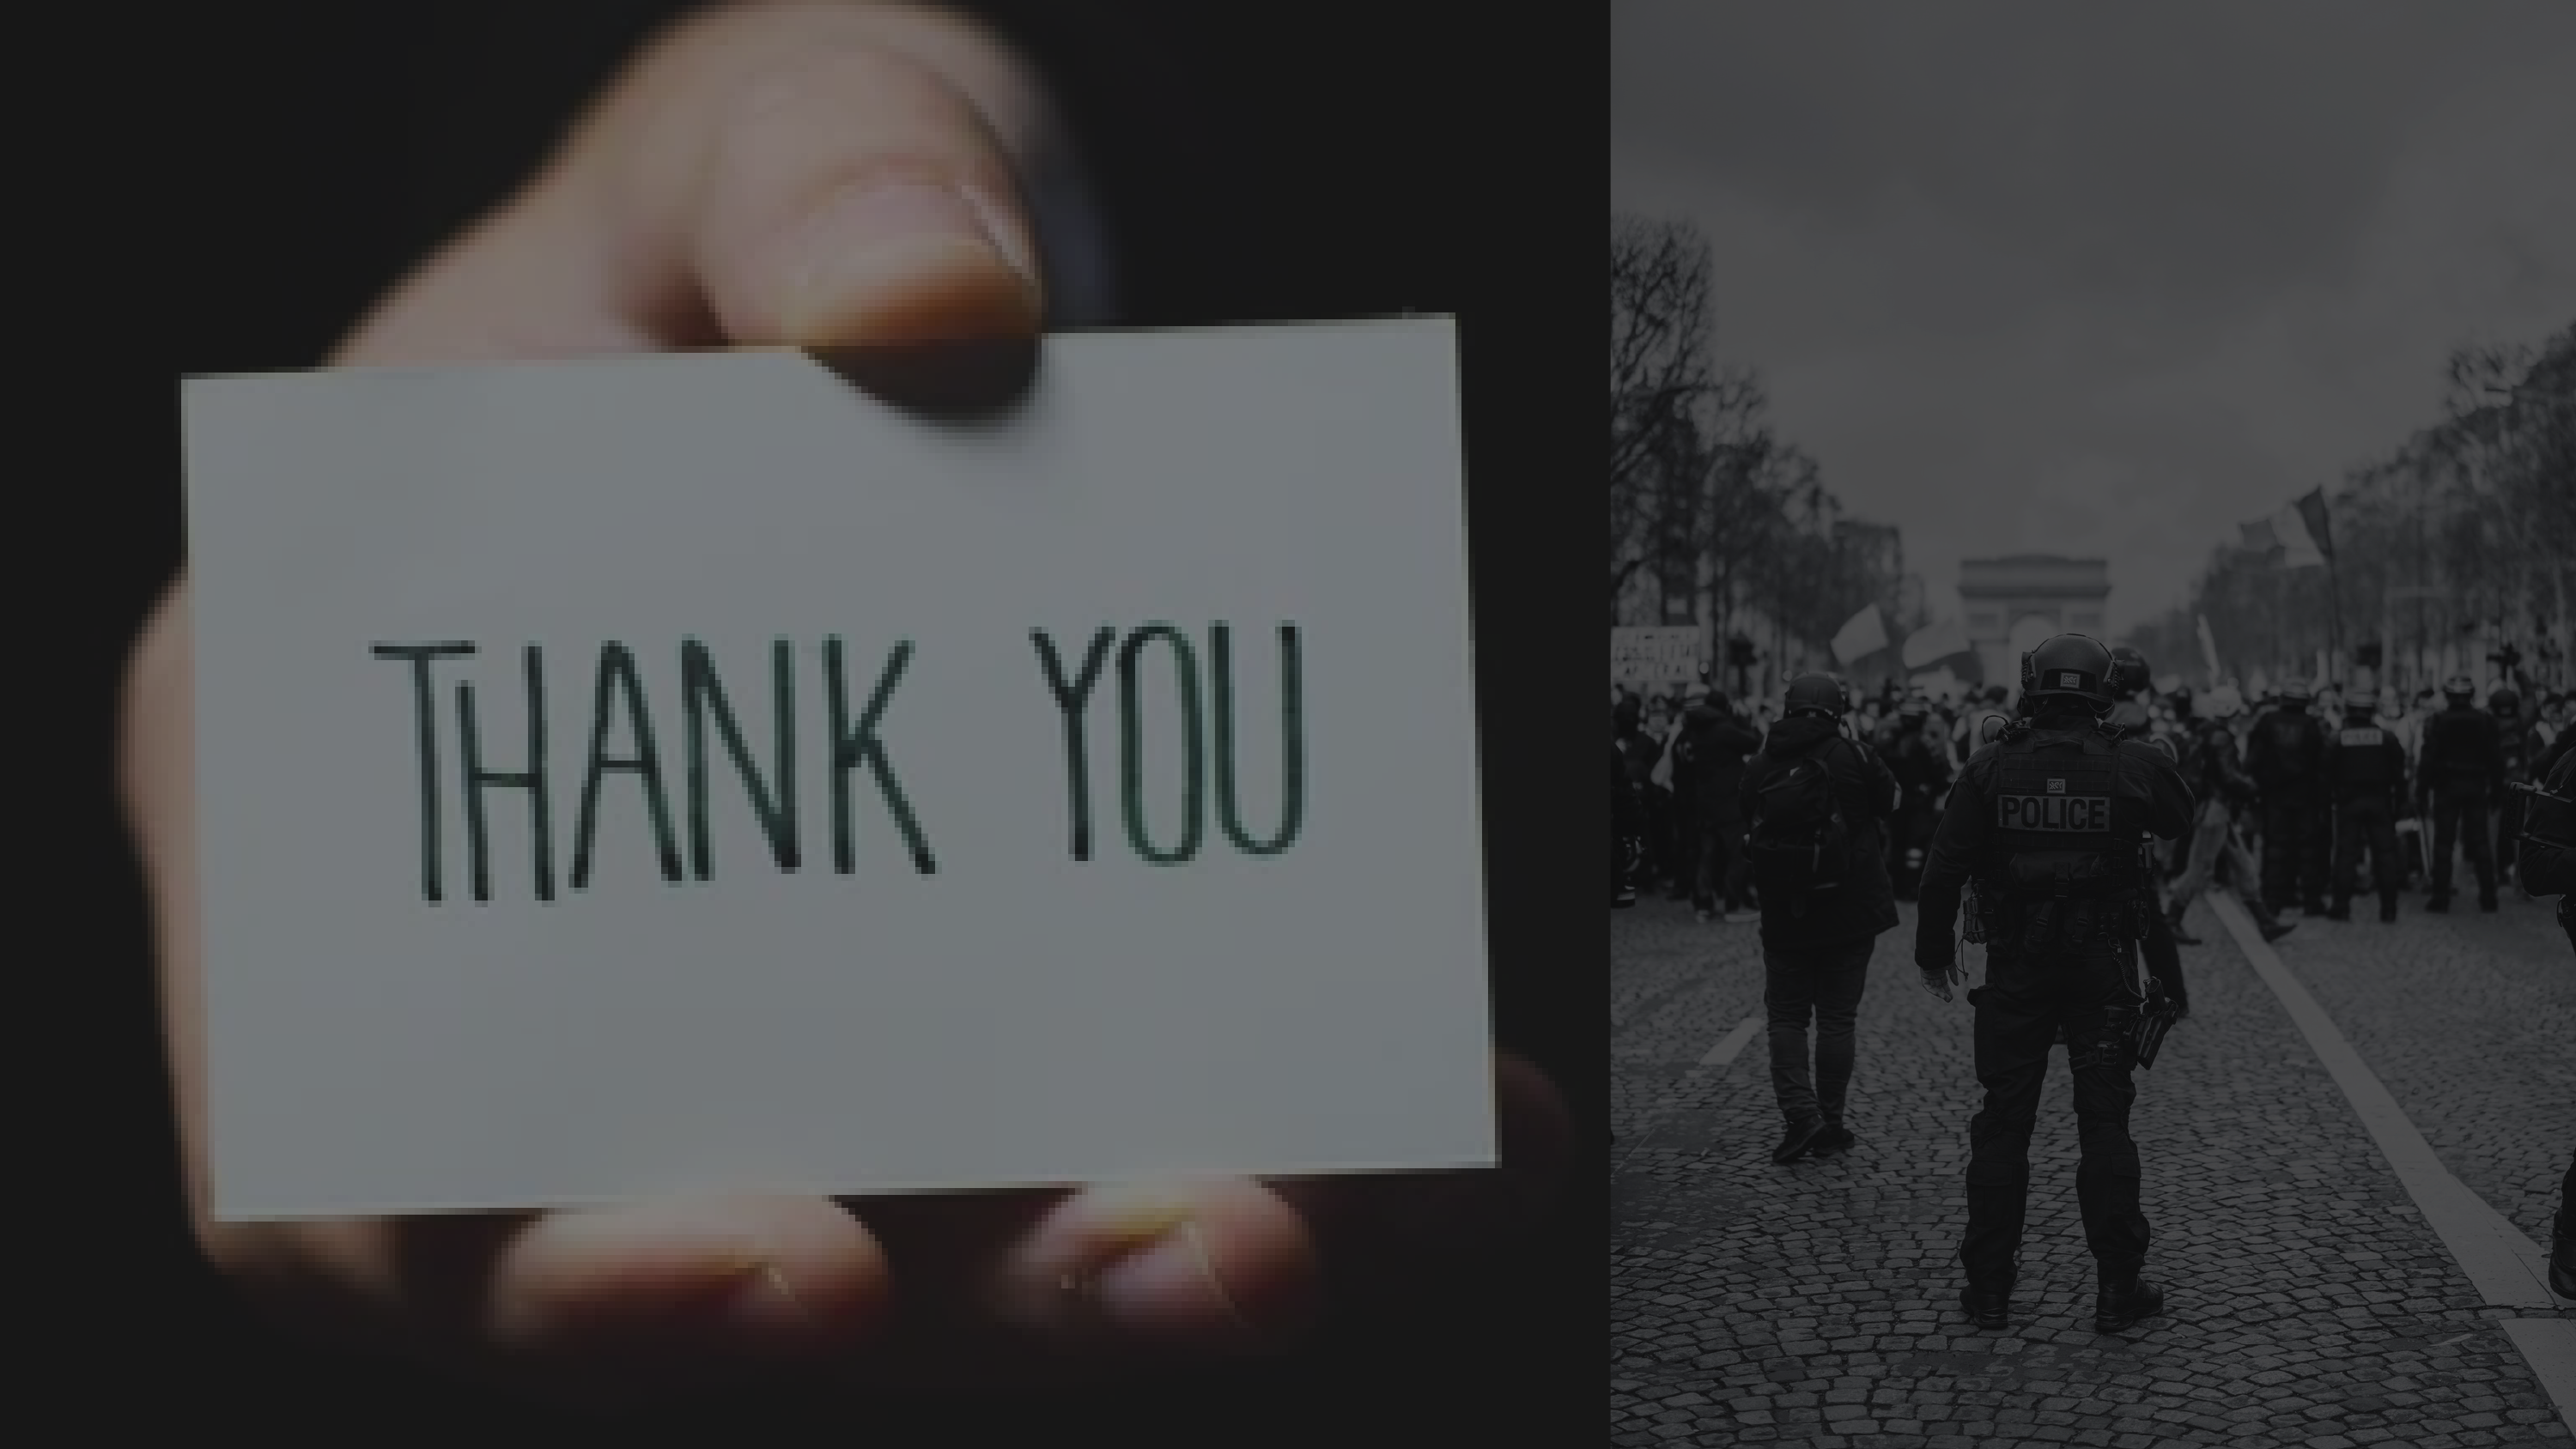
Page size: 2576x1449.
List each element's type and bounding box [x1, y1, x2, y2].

text_box [0, 0, 2576, 1449]
